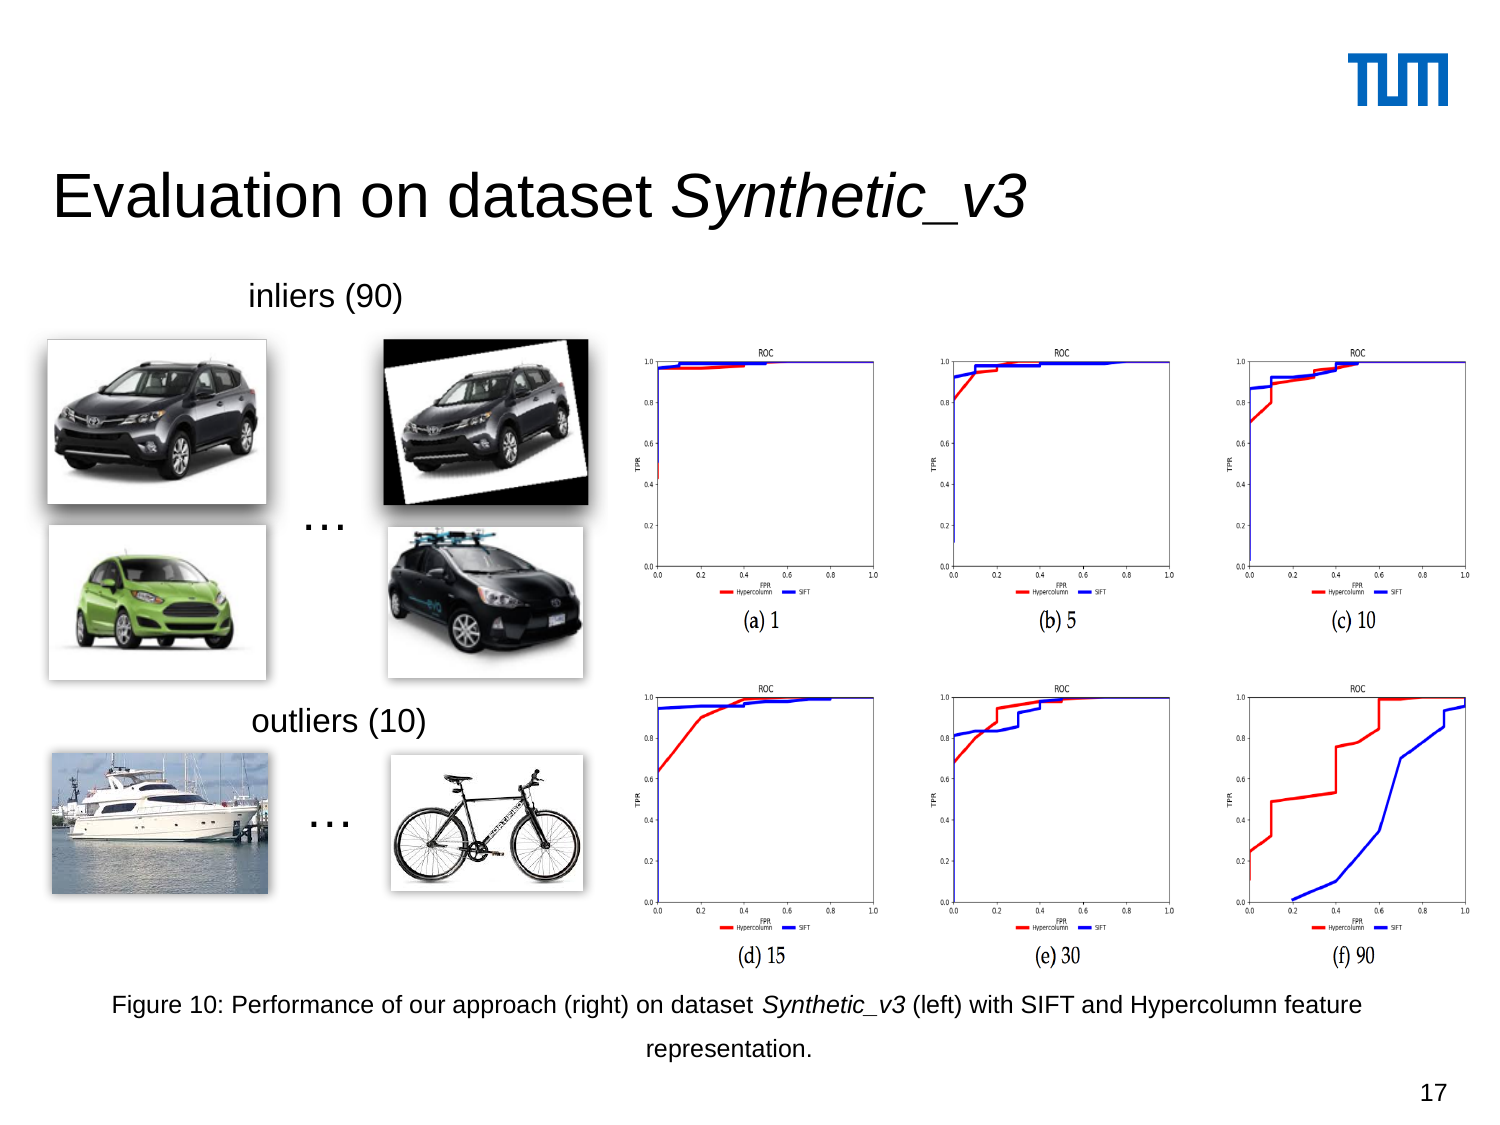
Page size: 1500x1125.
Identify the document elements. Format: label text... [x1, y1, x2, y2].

picture [51, 752, 269, 894]
text_box Figure 10: Performance of our approach (right) on dataset Synthetic_v3 (left) with SIFT and Hypercolumn feature representation. [24, 984, 1451, 1065]
text_box inliers (90) [210, 268, 442, 315]
picture [391, 755, 583, 892]
title Evaluation on dataset Synthetic_v3 [52, 162, 1449, 231]
text_box … [294, 768, 366, 838]
picture [360, 327, 608, 678]
slide_number 17 [1111, 1065, 1448, 1122]
picture [24, 327, 291, 681]
text_box outliers (10) [236, 693, 442, 739]
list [608, 325, 1499, 970]
text_box … [295, 471, 355, 541]
